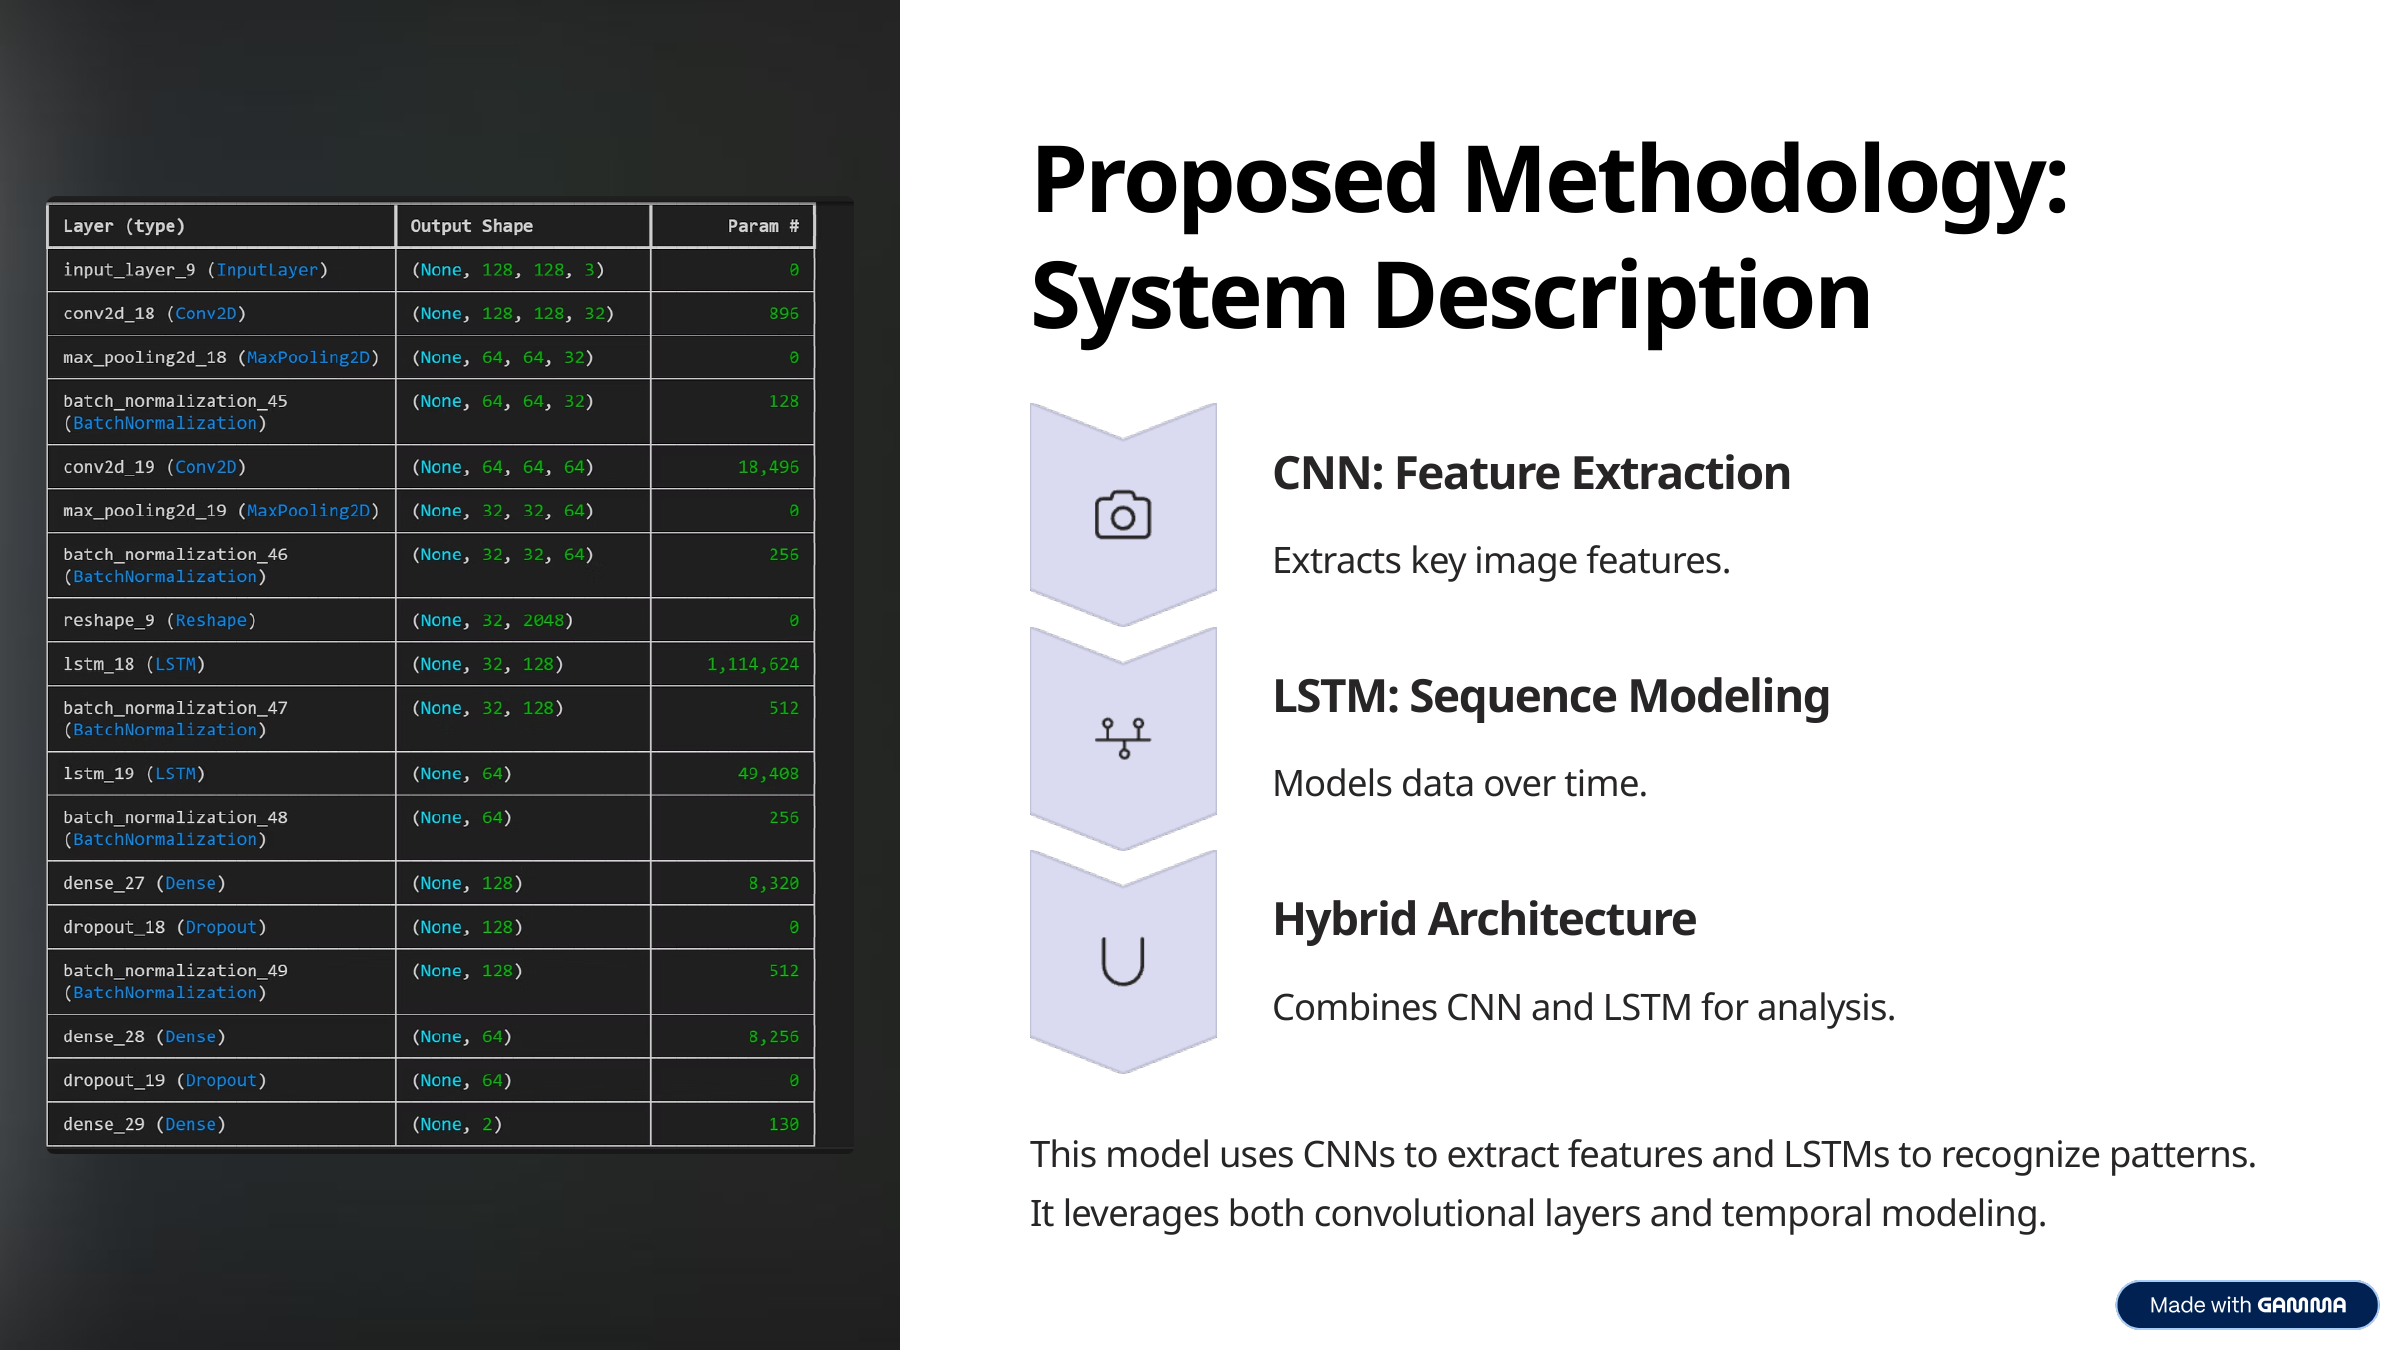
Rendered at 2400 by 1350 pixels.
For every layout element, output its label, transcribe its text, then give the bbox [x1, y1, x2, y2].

text_box Models data over time. [1272, 744, 2270, 805]
picture [0, 0, 900, 1350]
text_box Extracts key image features. [1272, 521, 2270, 581]
text_box CNN: Feature Extraction [1271, 441, 1788, 500]
text_box LSTM: Sequence Modeling [1271, 664, 1849, 723]
text_box This model uses CNNs to extract features and LSTMs to recognize patterns. It leverages both convolutional layers and temporal modeling. [1030, 1115, 2270, 1235]
text_box Hybrid Architecture [1271, 887, 1738, 946]
picture [2106, 1271, 2389, 1339]
picture [1030, 403, 1217, 1074]
text_box Proposed Methodology: System Description [1030, 115, 2270, 348]
text_box Combines CNN and LSTM for analysis. [1272, 967, 2270, 1028]
